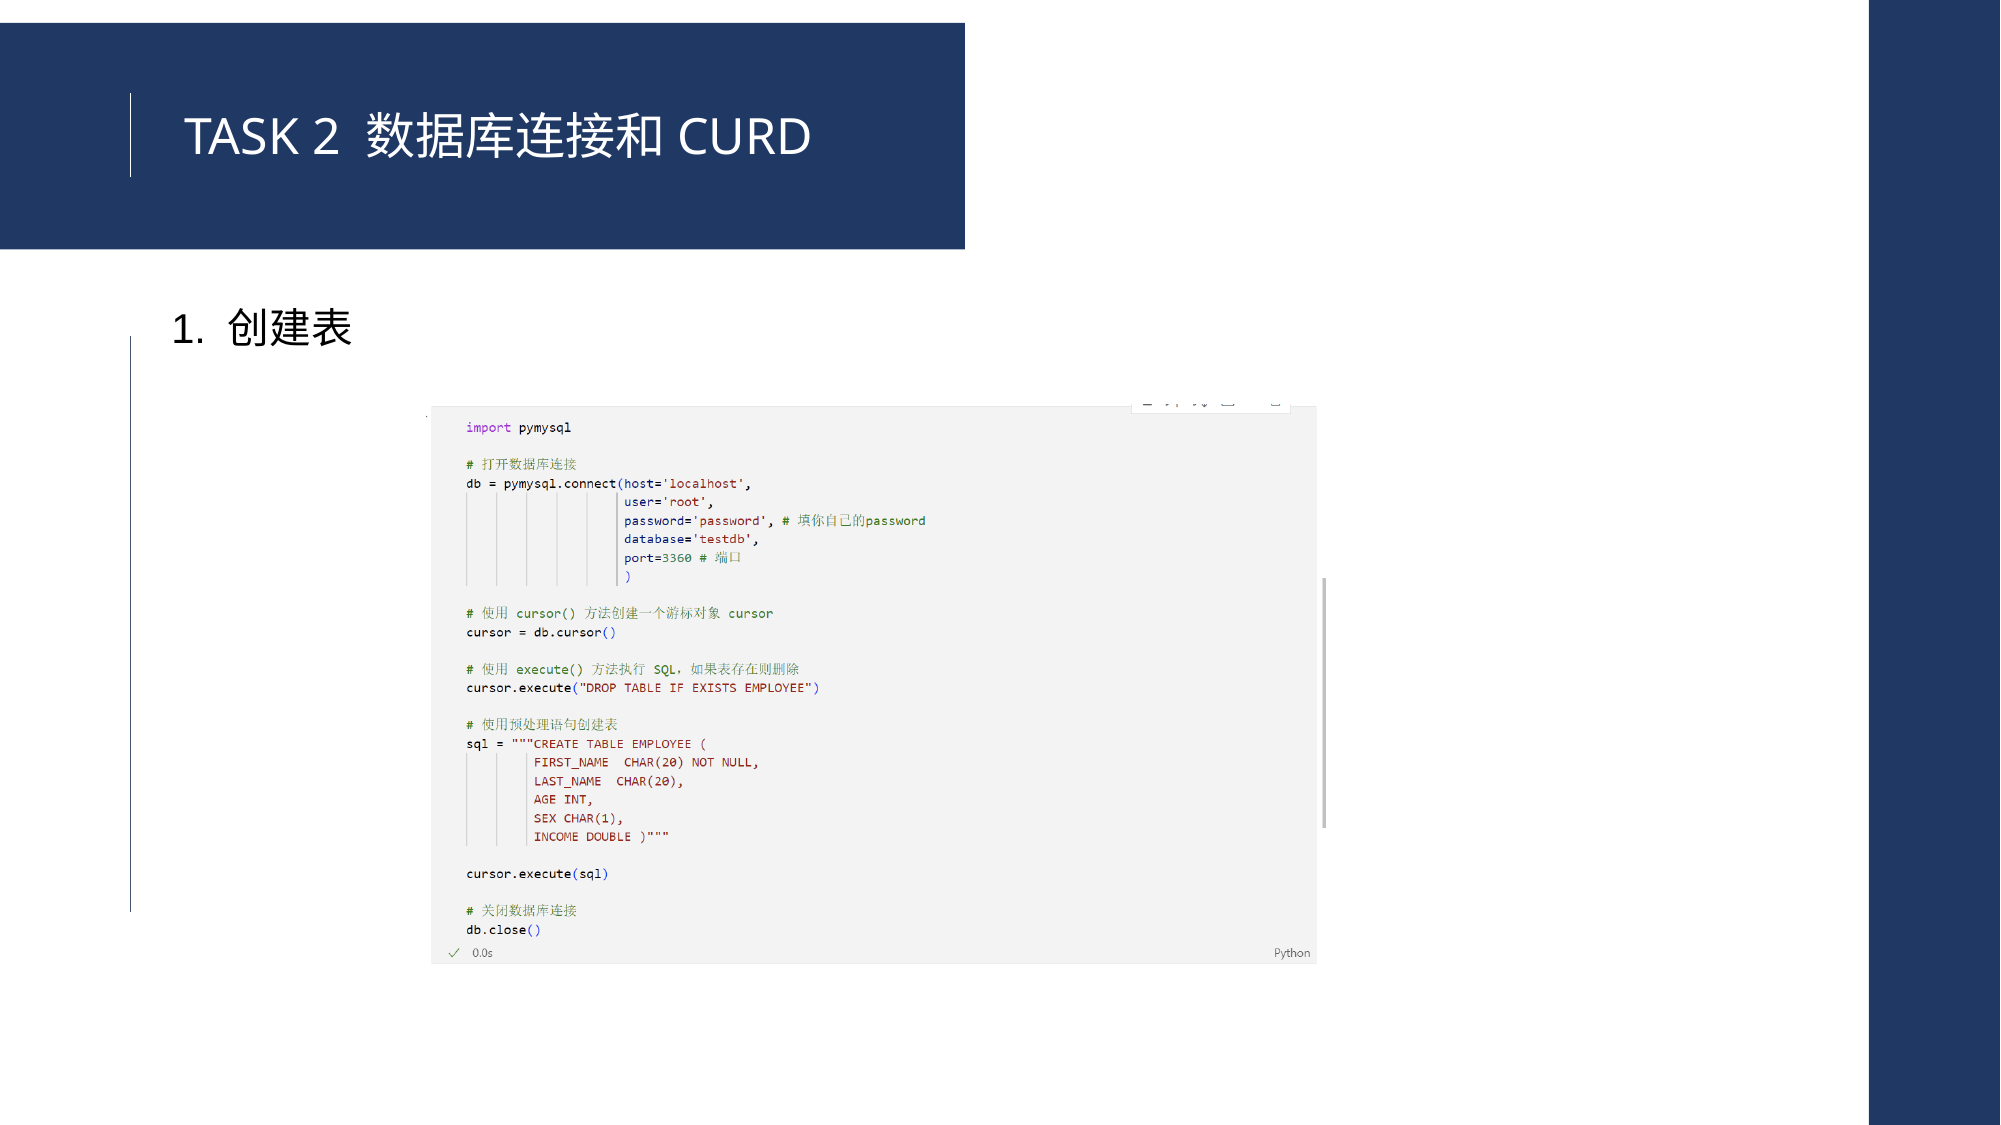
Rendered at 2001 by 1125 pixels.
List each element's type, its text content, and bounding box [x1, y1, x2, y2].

picture [426, 404, 1326, 971]
text_box [1868, 0, 2000, 1125]
text_box 1. 创建表 [156, 269, 1485, 435]
text_box [0, 22, 966, 250]
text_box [130, 93, 860, 178]
